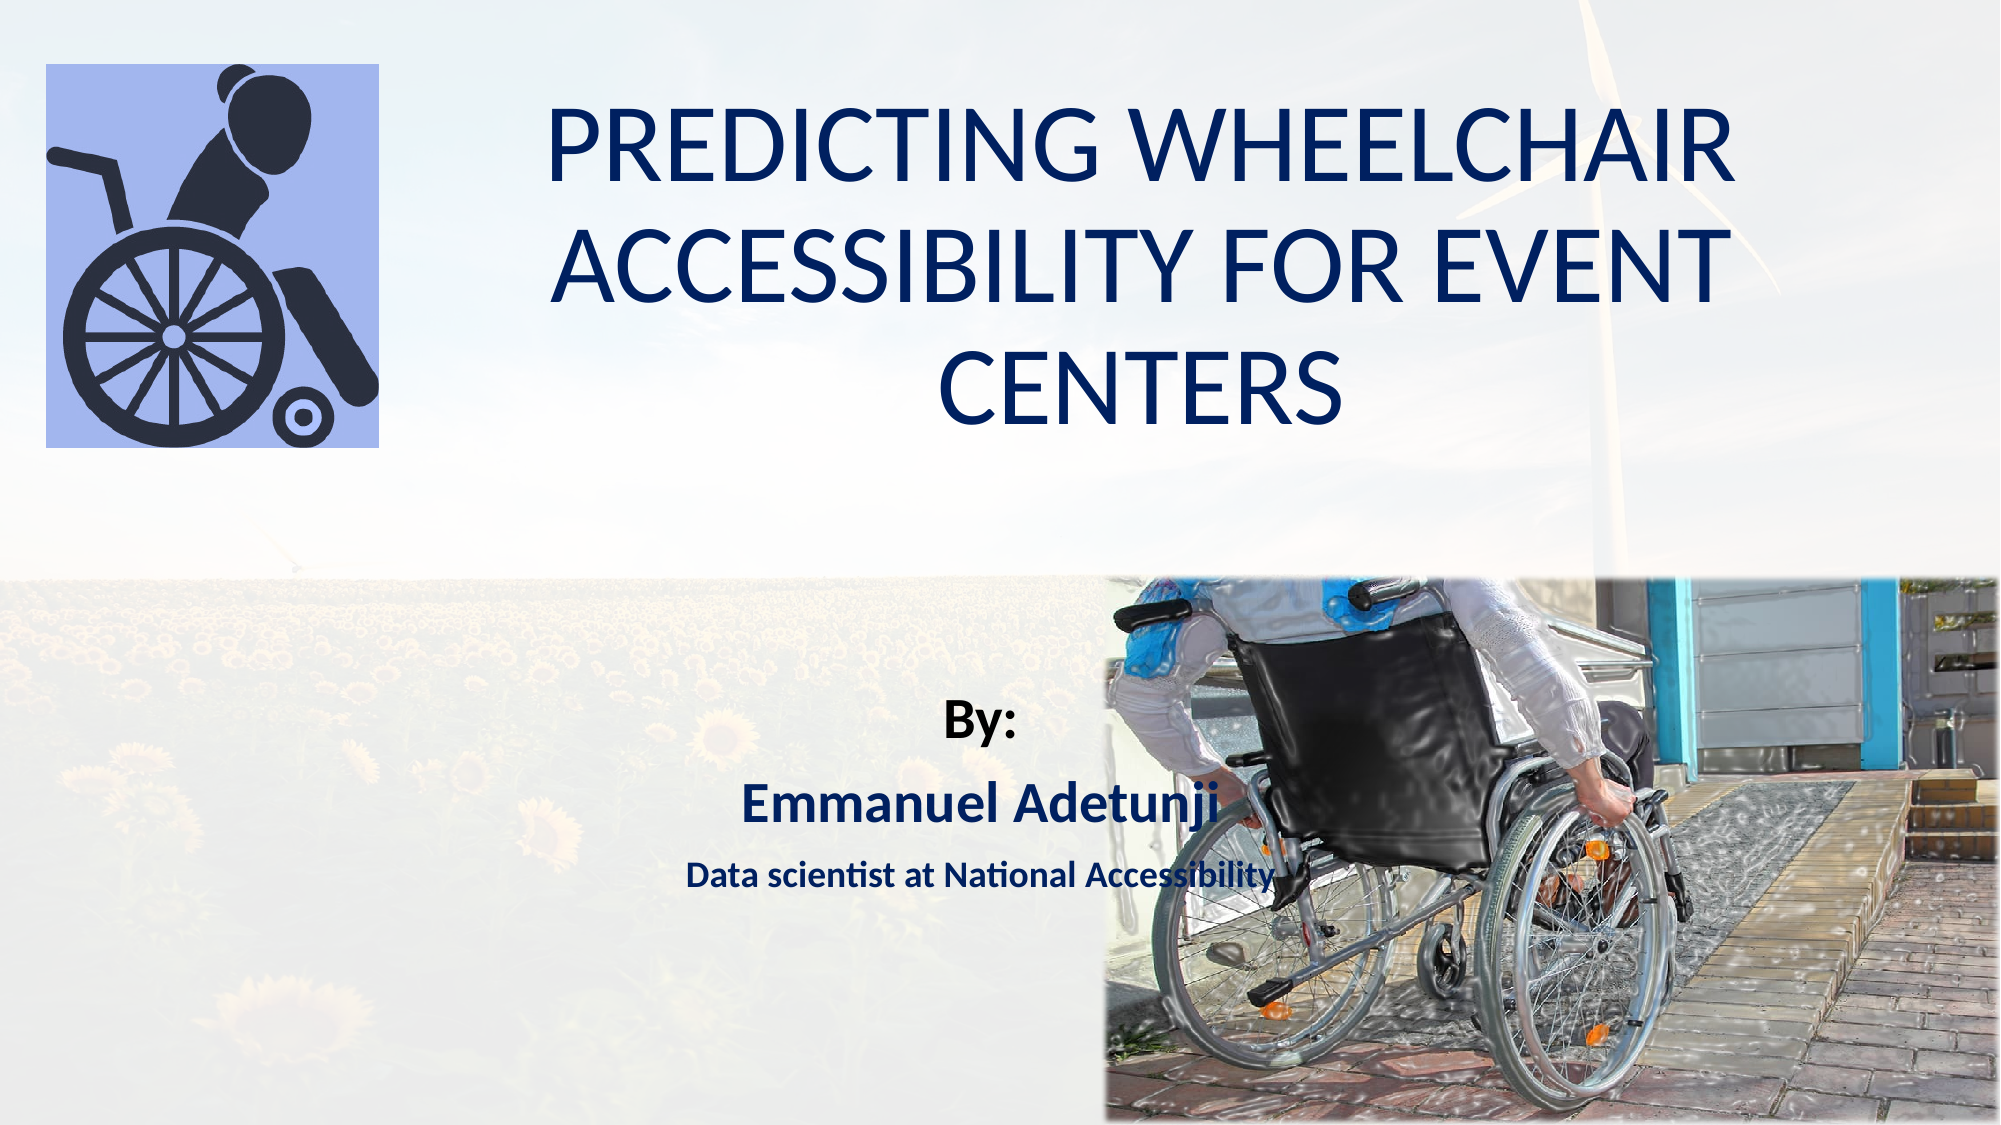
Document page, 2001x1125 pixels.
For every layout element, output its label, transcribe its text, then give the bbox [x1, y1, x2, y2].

picture [1101, 573, 2000, 1125]
picture [46, 64, 379, 448]
title PREDICTING WHEELCHAIR ACCESSIBILITY FOR EVENT CENTERS [391, 69, 1892, 456]
subtitle By: Emmanuel Adetunji Data scientist at National Accessibility [231, 680, 1096, 905]
